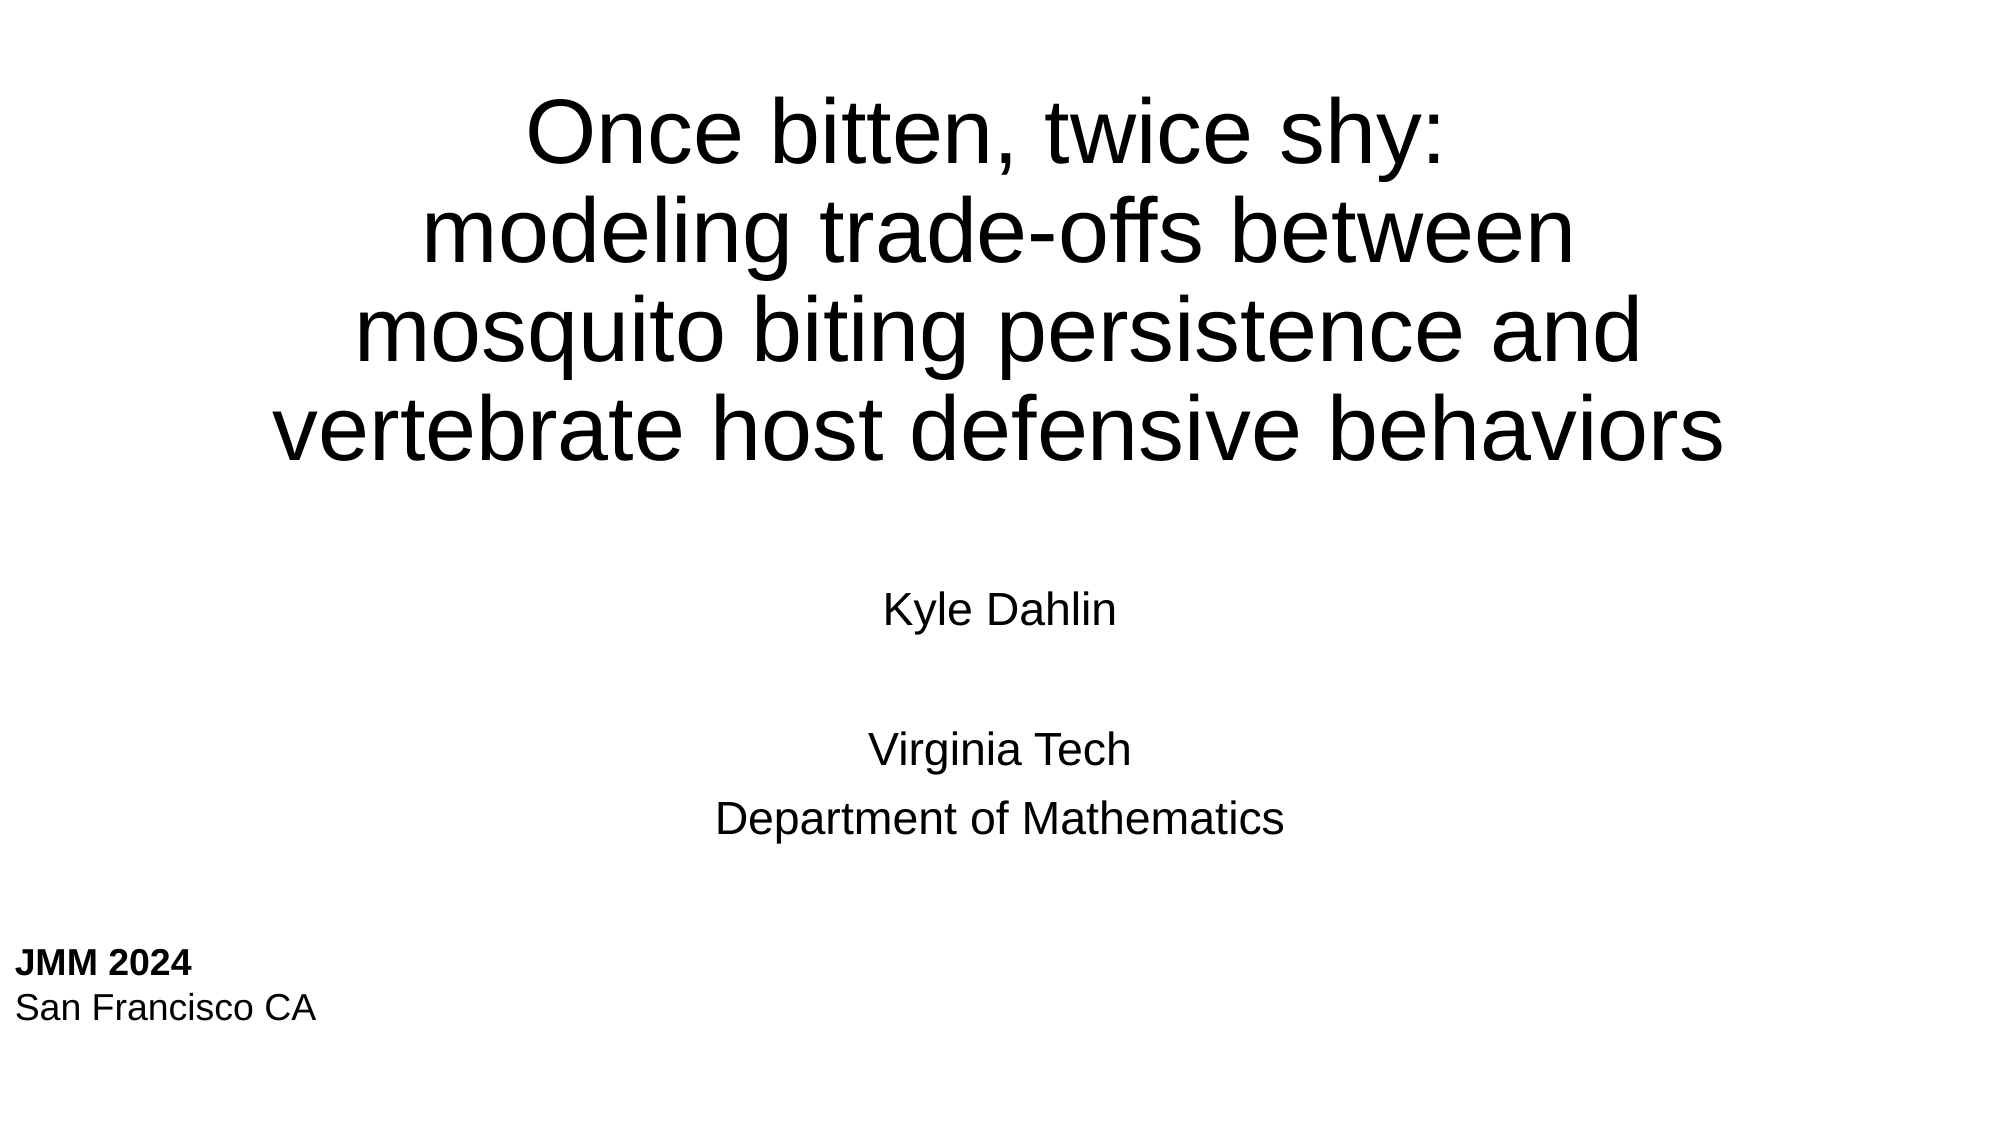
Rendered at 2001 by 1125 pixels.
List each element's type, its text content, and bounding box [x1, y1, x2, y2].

subtitle Kyle Dahlin Virginia Tech Department of Mathematics [249, 503, 1750, 854]
text_box JMM 2024 San Francisco CA [0, 930, 1025, 1035]
title Once bitten, twice shy: modeling trade-offs between mosquito biting persistence and vertebrate host defensive behaviors [249, 96, 1750, 489]
